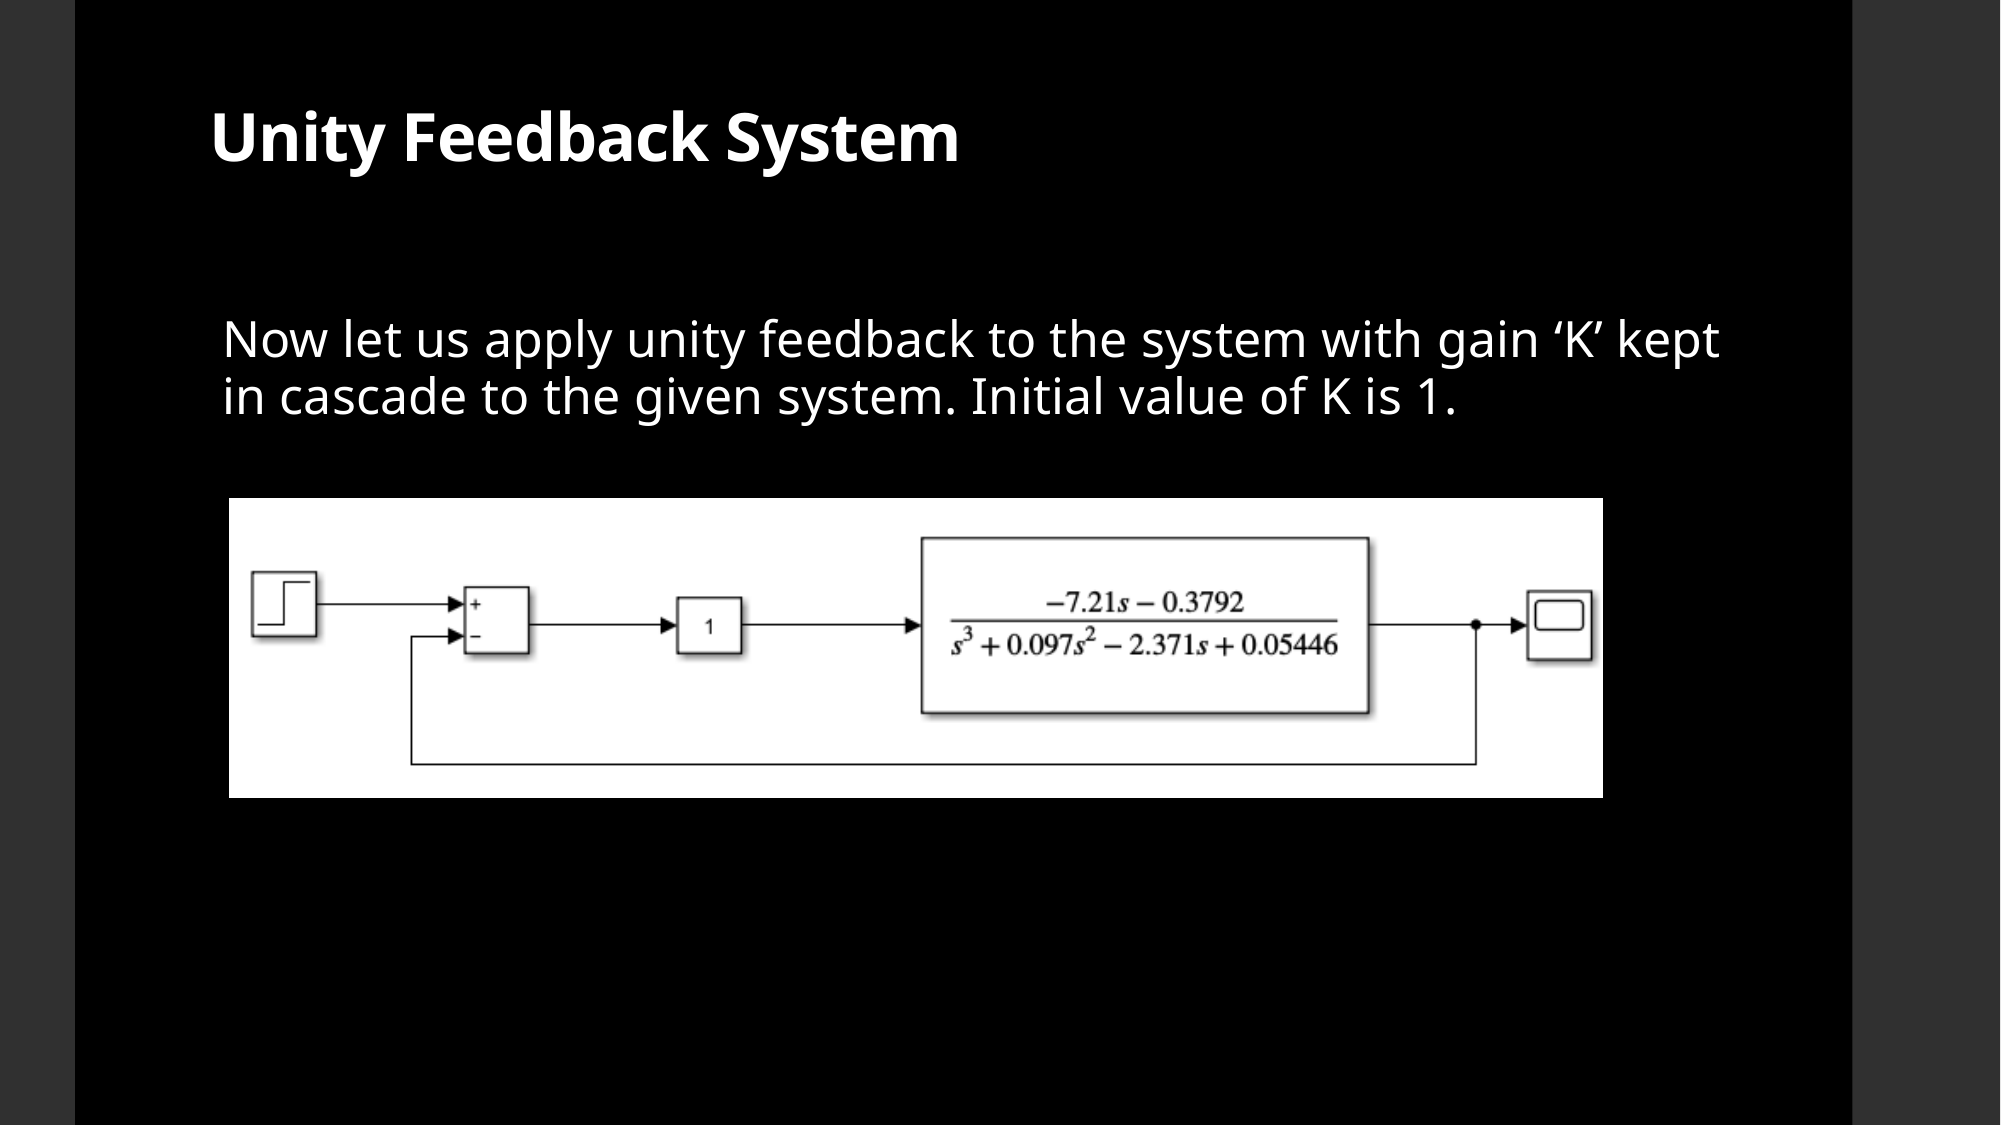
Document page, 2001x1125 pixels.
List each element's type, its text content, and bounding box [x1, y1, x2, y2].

picture [229, 498, 1604, 798]
subtitle Now let us apply unity feedback to the system with gain ‘K’ kept in cascade to the given system. Initial value of K is 1. [206, 216, 1752, 1065]
title Unity Feedback System [194, 82, 1740, 183]
